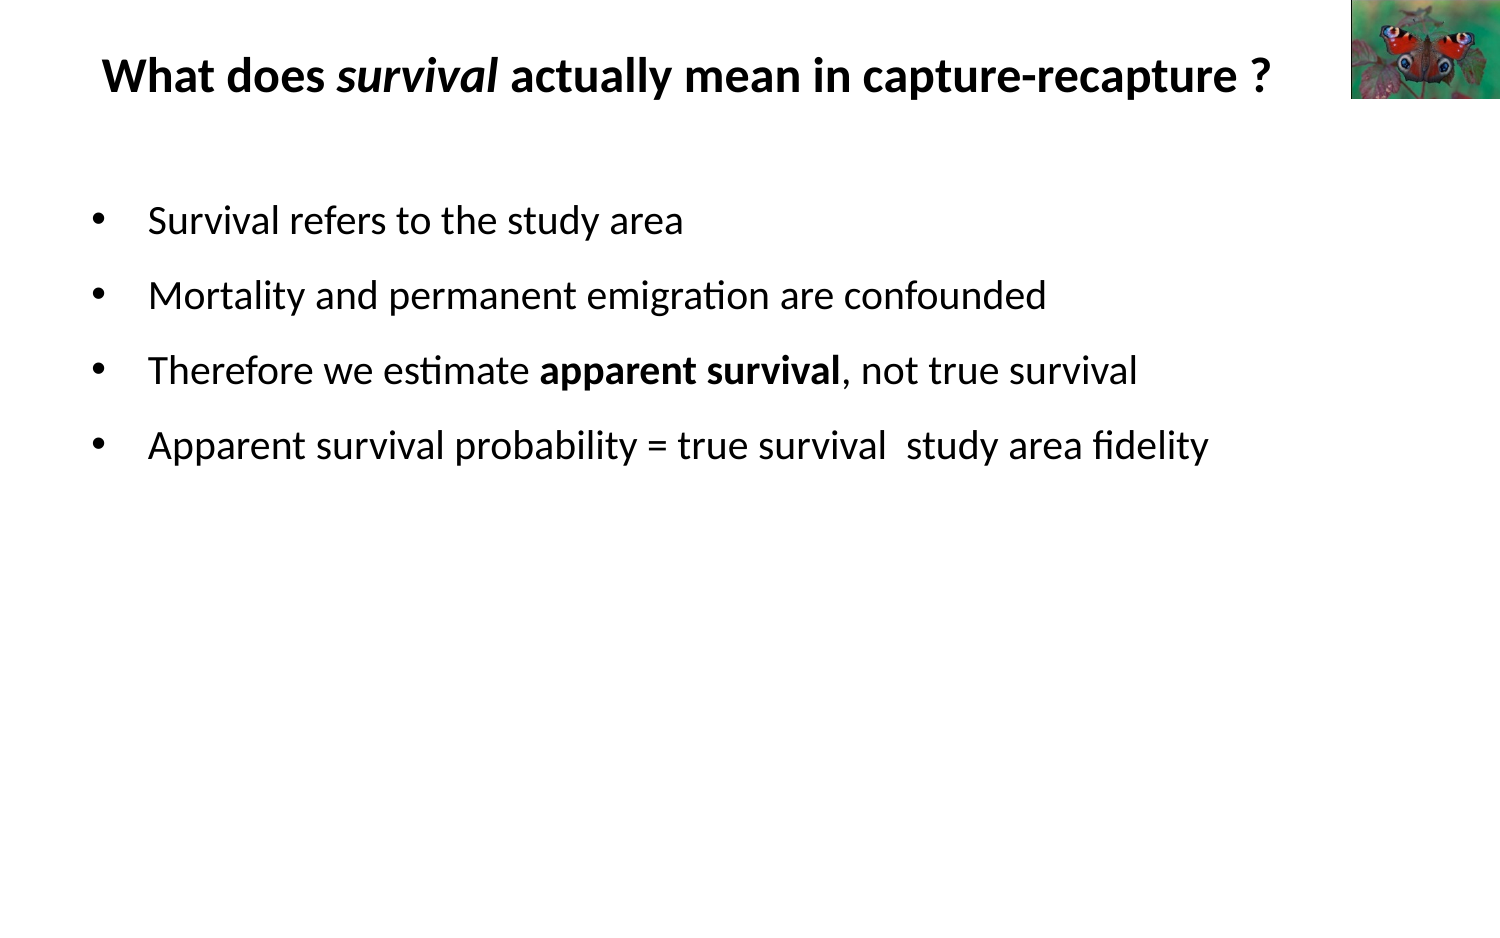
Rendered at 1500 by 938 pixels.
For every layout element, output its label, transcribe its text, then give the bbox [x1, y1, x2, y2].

text_box What does survival actually mean in capture-recapture ? [86, 35, 1288, 110]
picture [1351, 0, 1500, 99]
